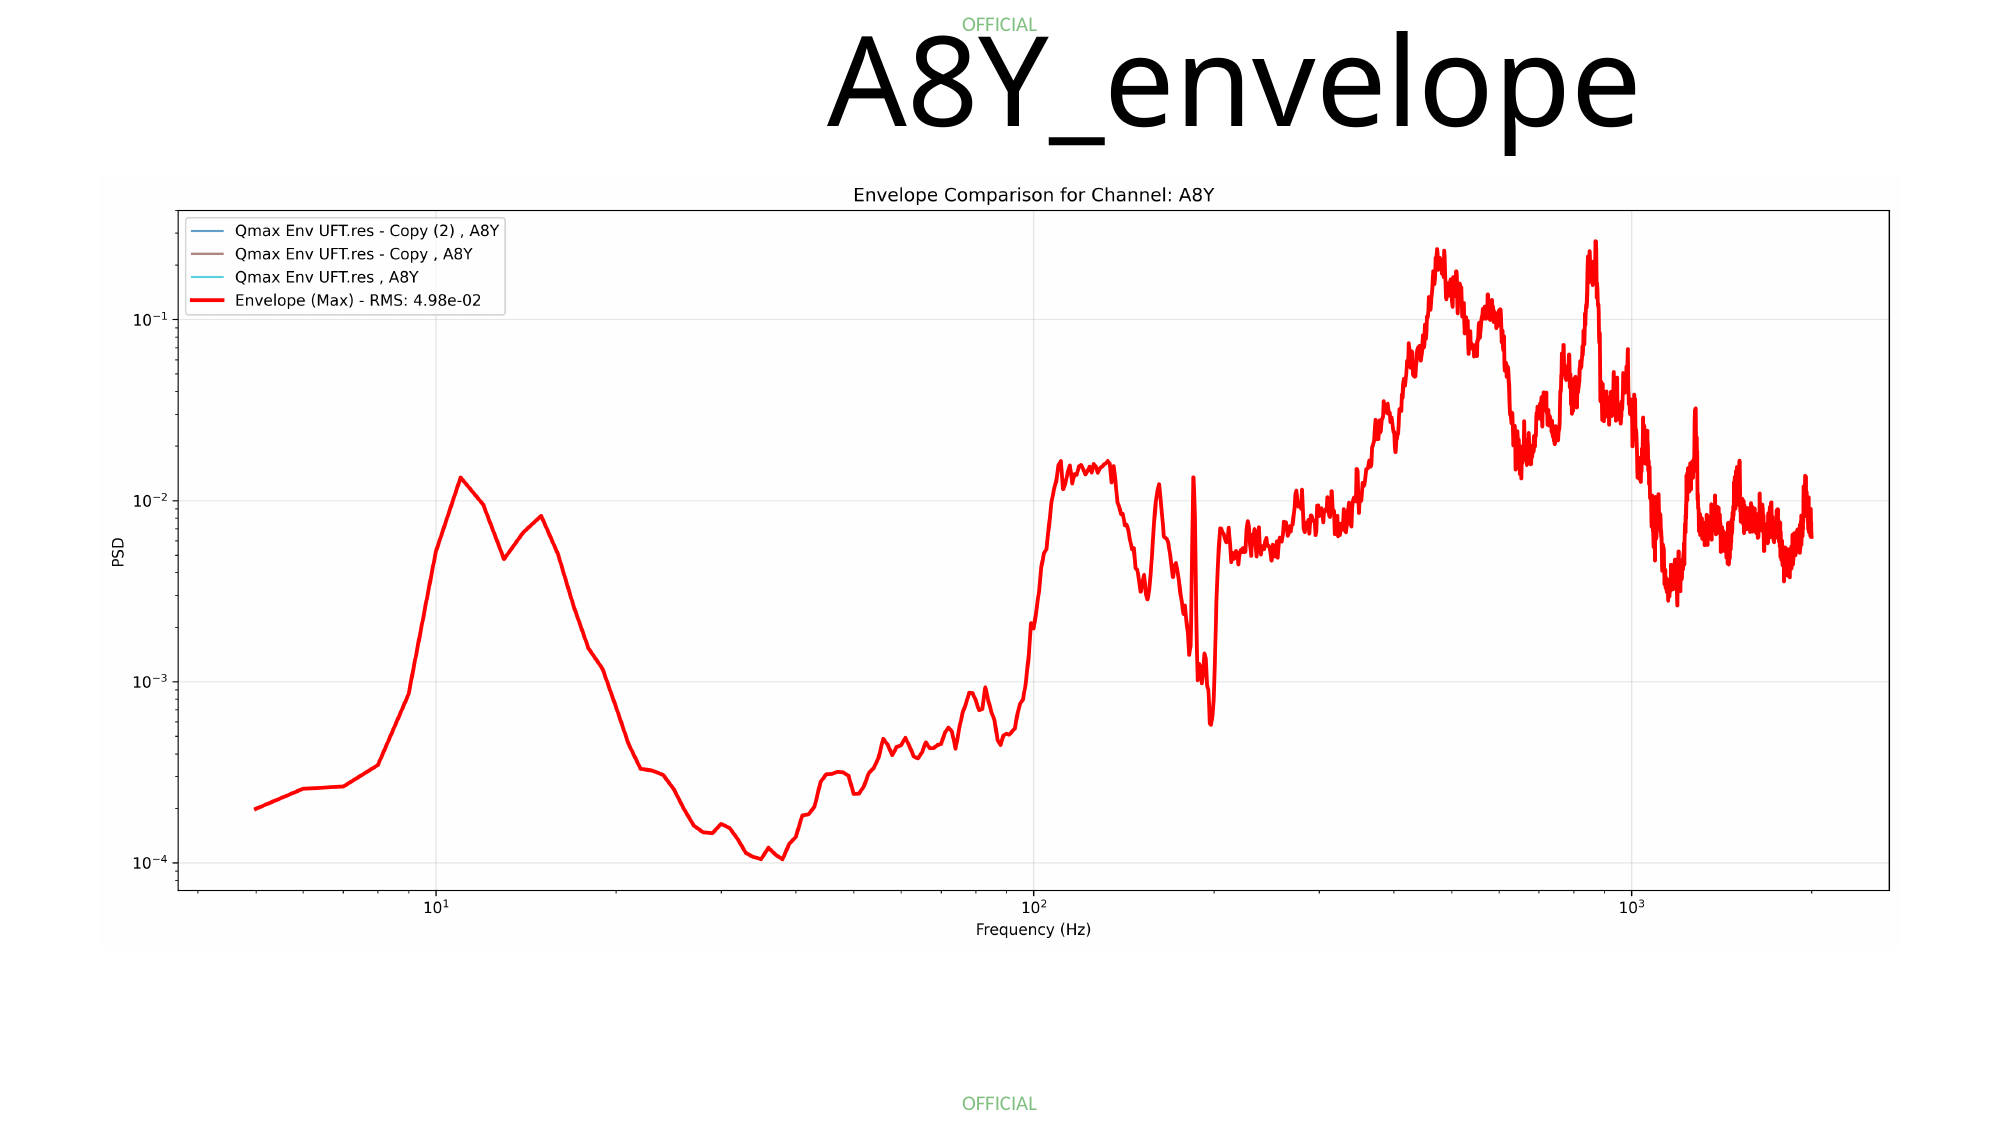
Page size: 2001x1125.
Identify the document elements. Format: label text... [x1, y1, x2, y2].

picture [99, 175, 1901, 950]
title A8Y_envelope [469, 0, 2000, 161]
